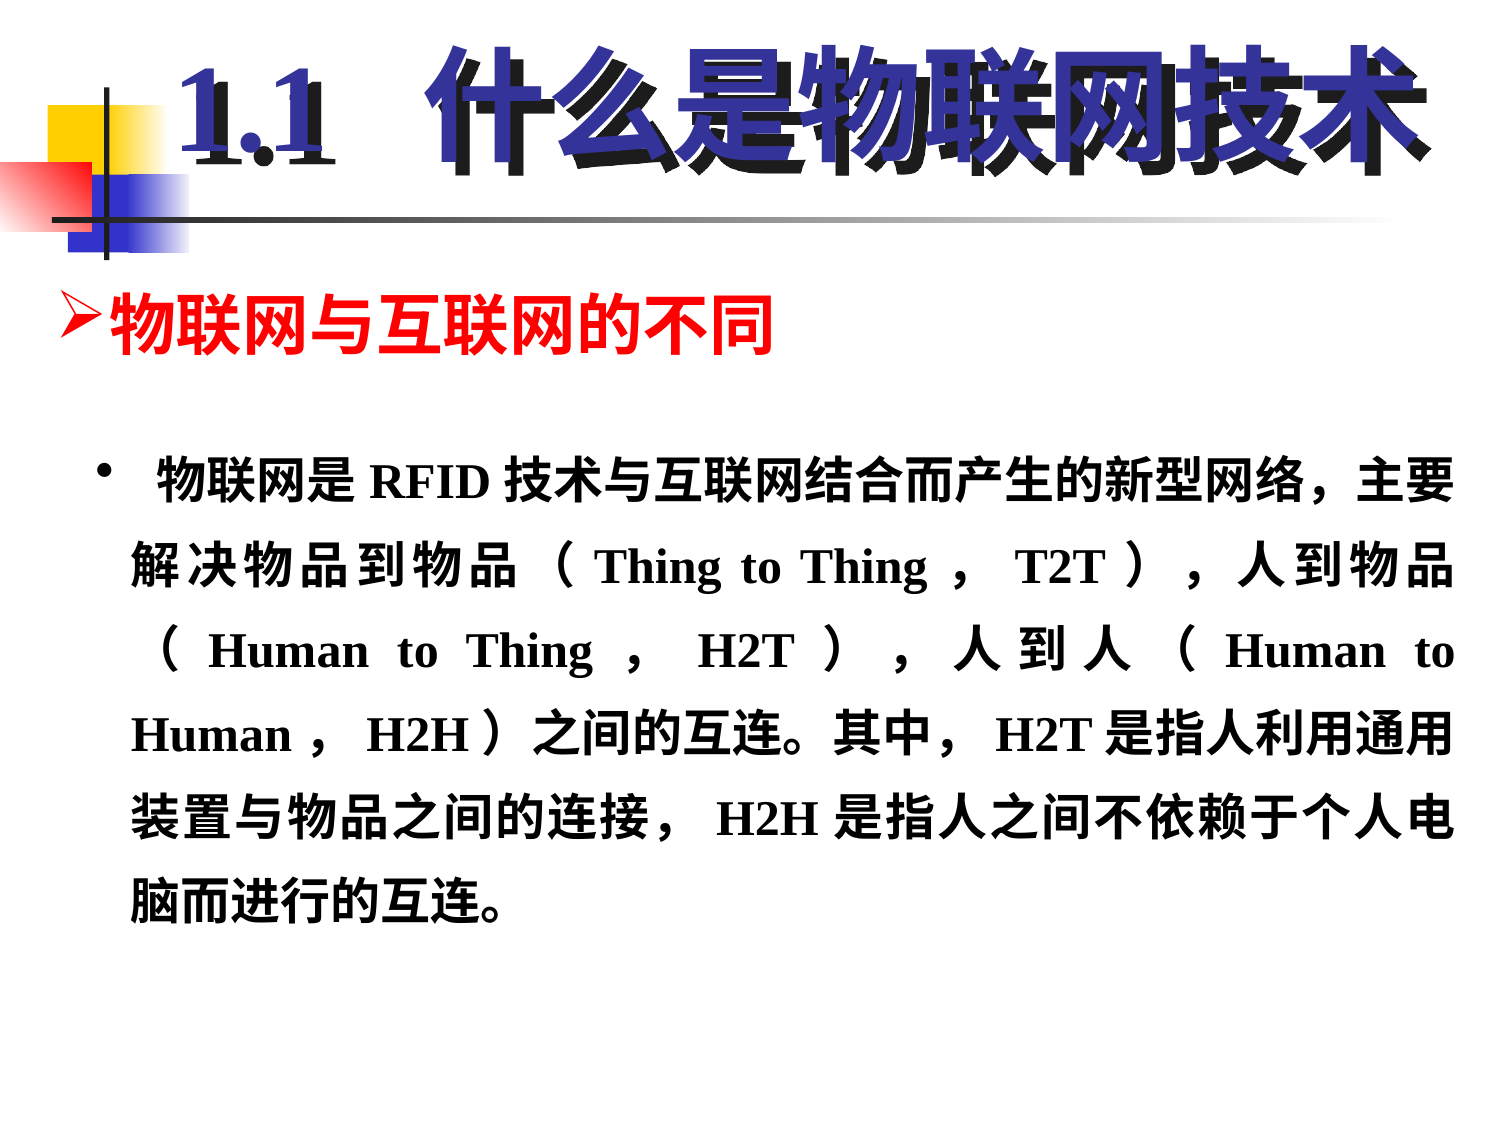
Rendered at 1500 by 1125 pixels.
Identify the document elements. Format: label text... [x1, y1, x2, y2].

text_box 1.1 什么是物联网技术 [147, 18, 1447, 184]
text_box 物联网与互联网的不同 物联网是RFID技术与互联网结合而产生的新型网络，主要解决物品到物品（Thing to Thing，T2T），人到物品（Human to Thing，H2T），人到人（Human to Human，H2H）之间的互连。其中，H2T是指人利用通用装置与物品之间的连接，H2H是指人之间不依赖于个人电脑而进行的互连。 [41, 243, 1471, 937]
